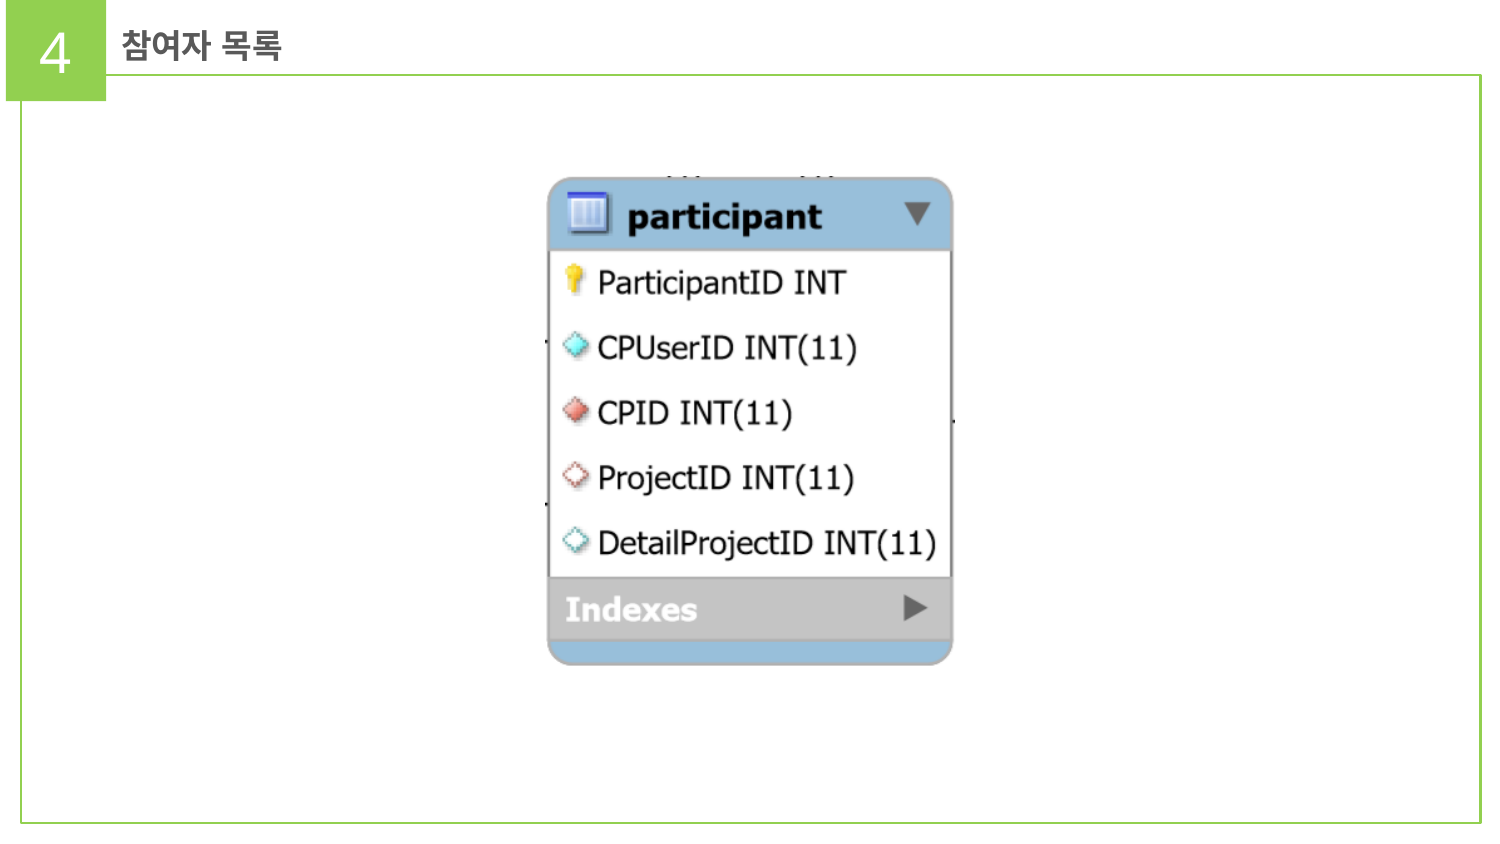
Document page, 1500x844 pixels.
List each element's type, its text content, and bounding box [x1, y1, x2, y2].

picture [545, 176, 955, 668]
text_box [19, 73, 1483, 826]
title 참여자 목록 [108, 10, 479, 79]
text_box 4 [4, 0, 108, 103]
